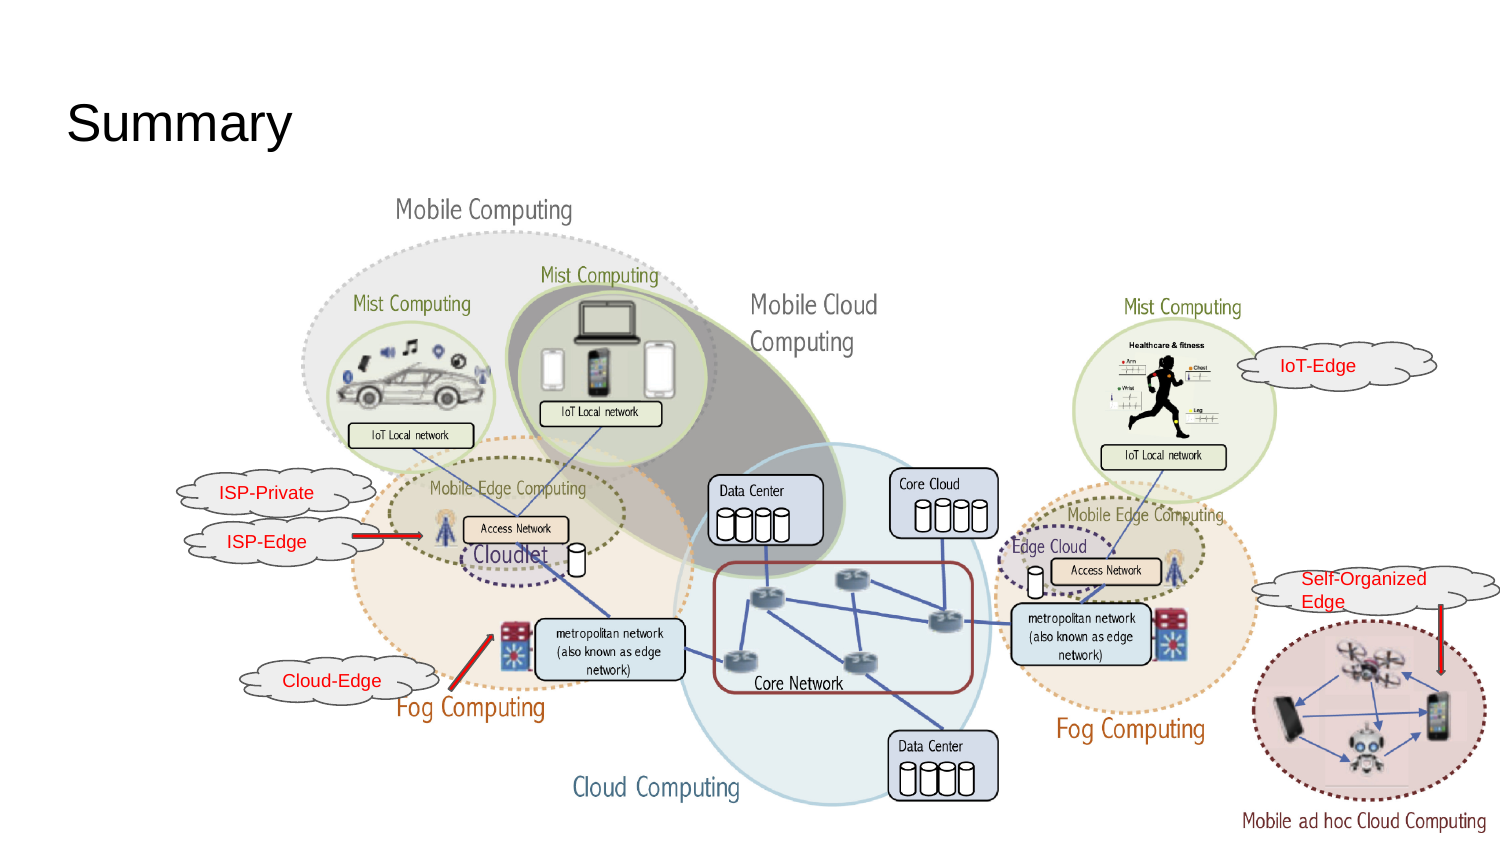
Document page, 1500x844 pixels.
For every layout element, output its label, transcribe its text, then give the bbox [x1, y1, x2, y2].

picture [300, 198, 1488, 833]
text_box ISP-Private [176, 468, 295, 518]
text_box ISP-Edge [184, 518, 295, 567]
text_box Cloud-Edge [239, 660, 295, 703]
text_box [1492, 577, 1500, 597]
title Summary [51, 72, 1449, 167]
